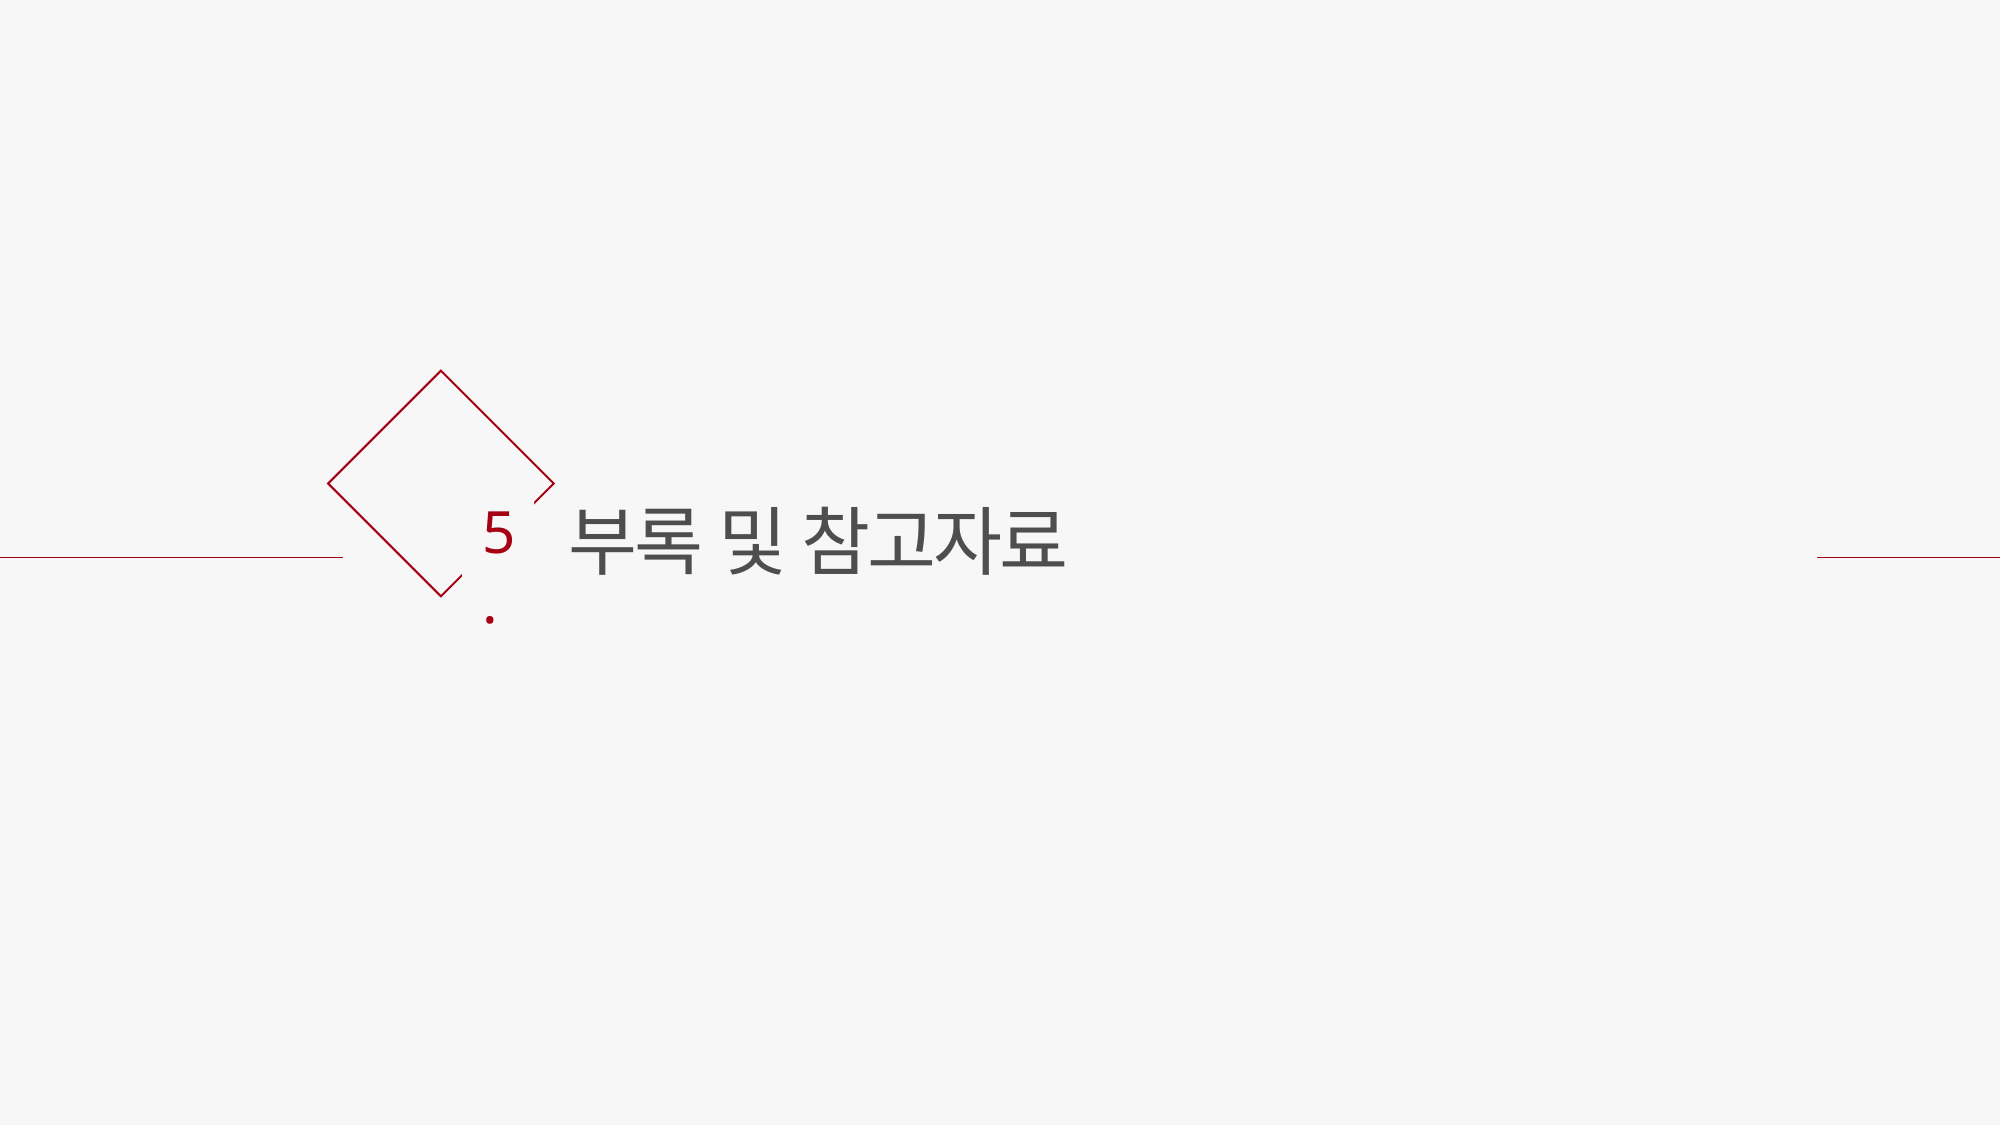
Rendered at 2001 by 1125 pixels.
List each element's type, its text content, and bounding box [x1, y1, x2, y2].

text_box [326, 369, 556, 598]
text_box 부록 및 참고자료 [553, 486, 1818, 592]
text_box 5. [467, 487, 546, 643]
text_box [461, 501, 467, 582]
